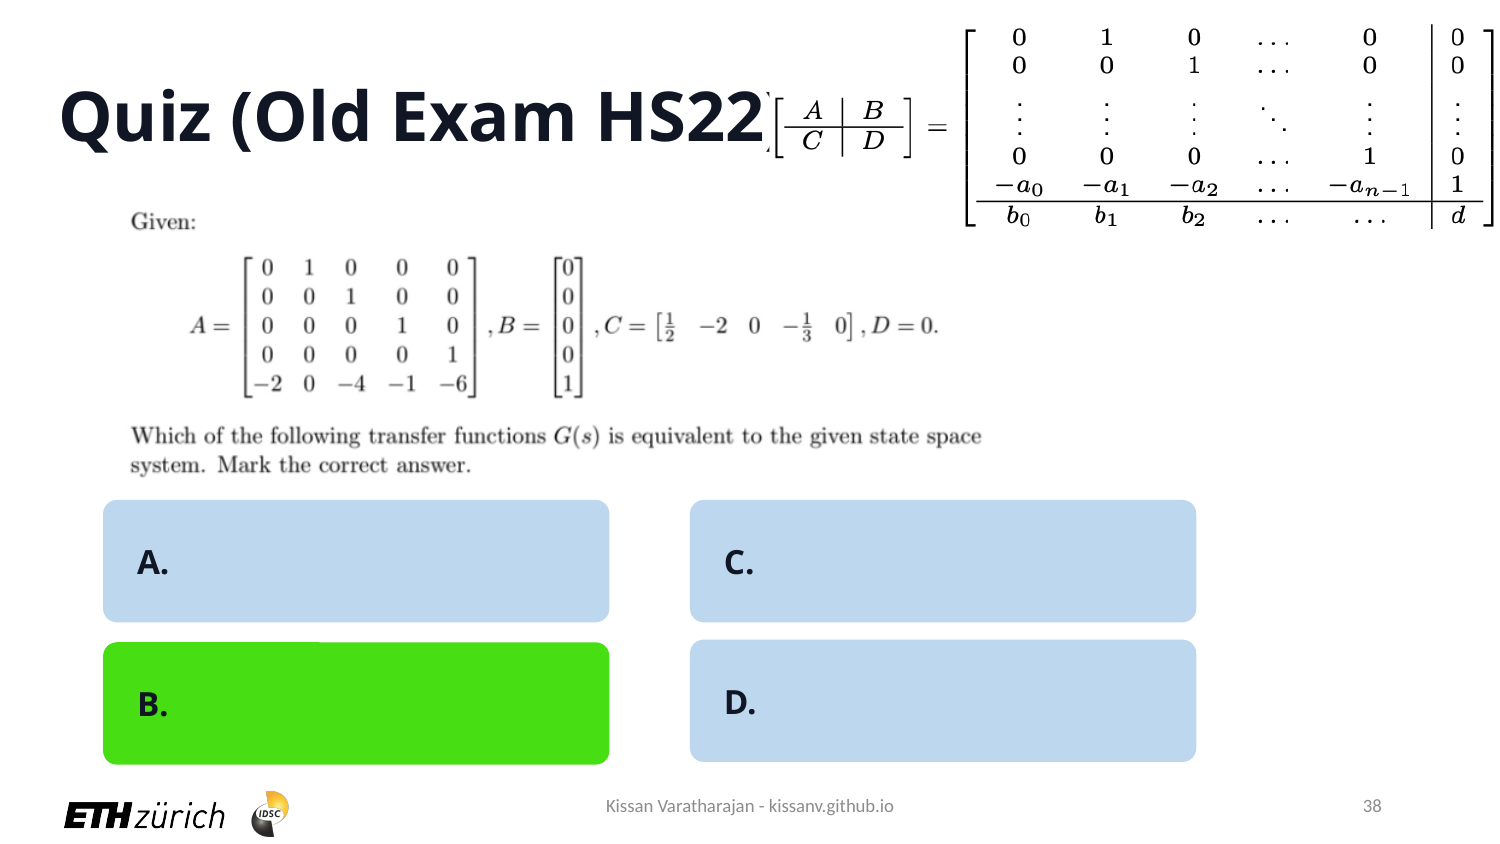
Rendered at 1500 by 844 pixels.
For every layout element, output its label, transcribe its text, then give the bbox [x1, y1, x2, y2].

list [103, 210, 995, 483]
slide_number 38 [1059, 782, 1397, 827]
title Quiz (Old Exam HS22) [43, 37, 769, 201]
picture [769, 15, 1500, 229]
footer Kissan Varatharajan - kissanv.github.io [496, 782, 1004, 827]
picture [38, 776, 293, 844]
